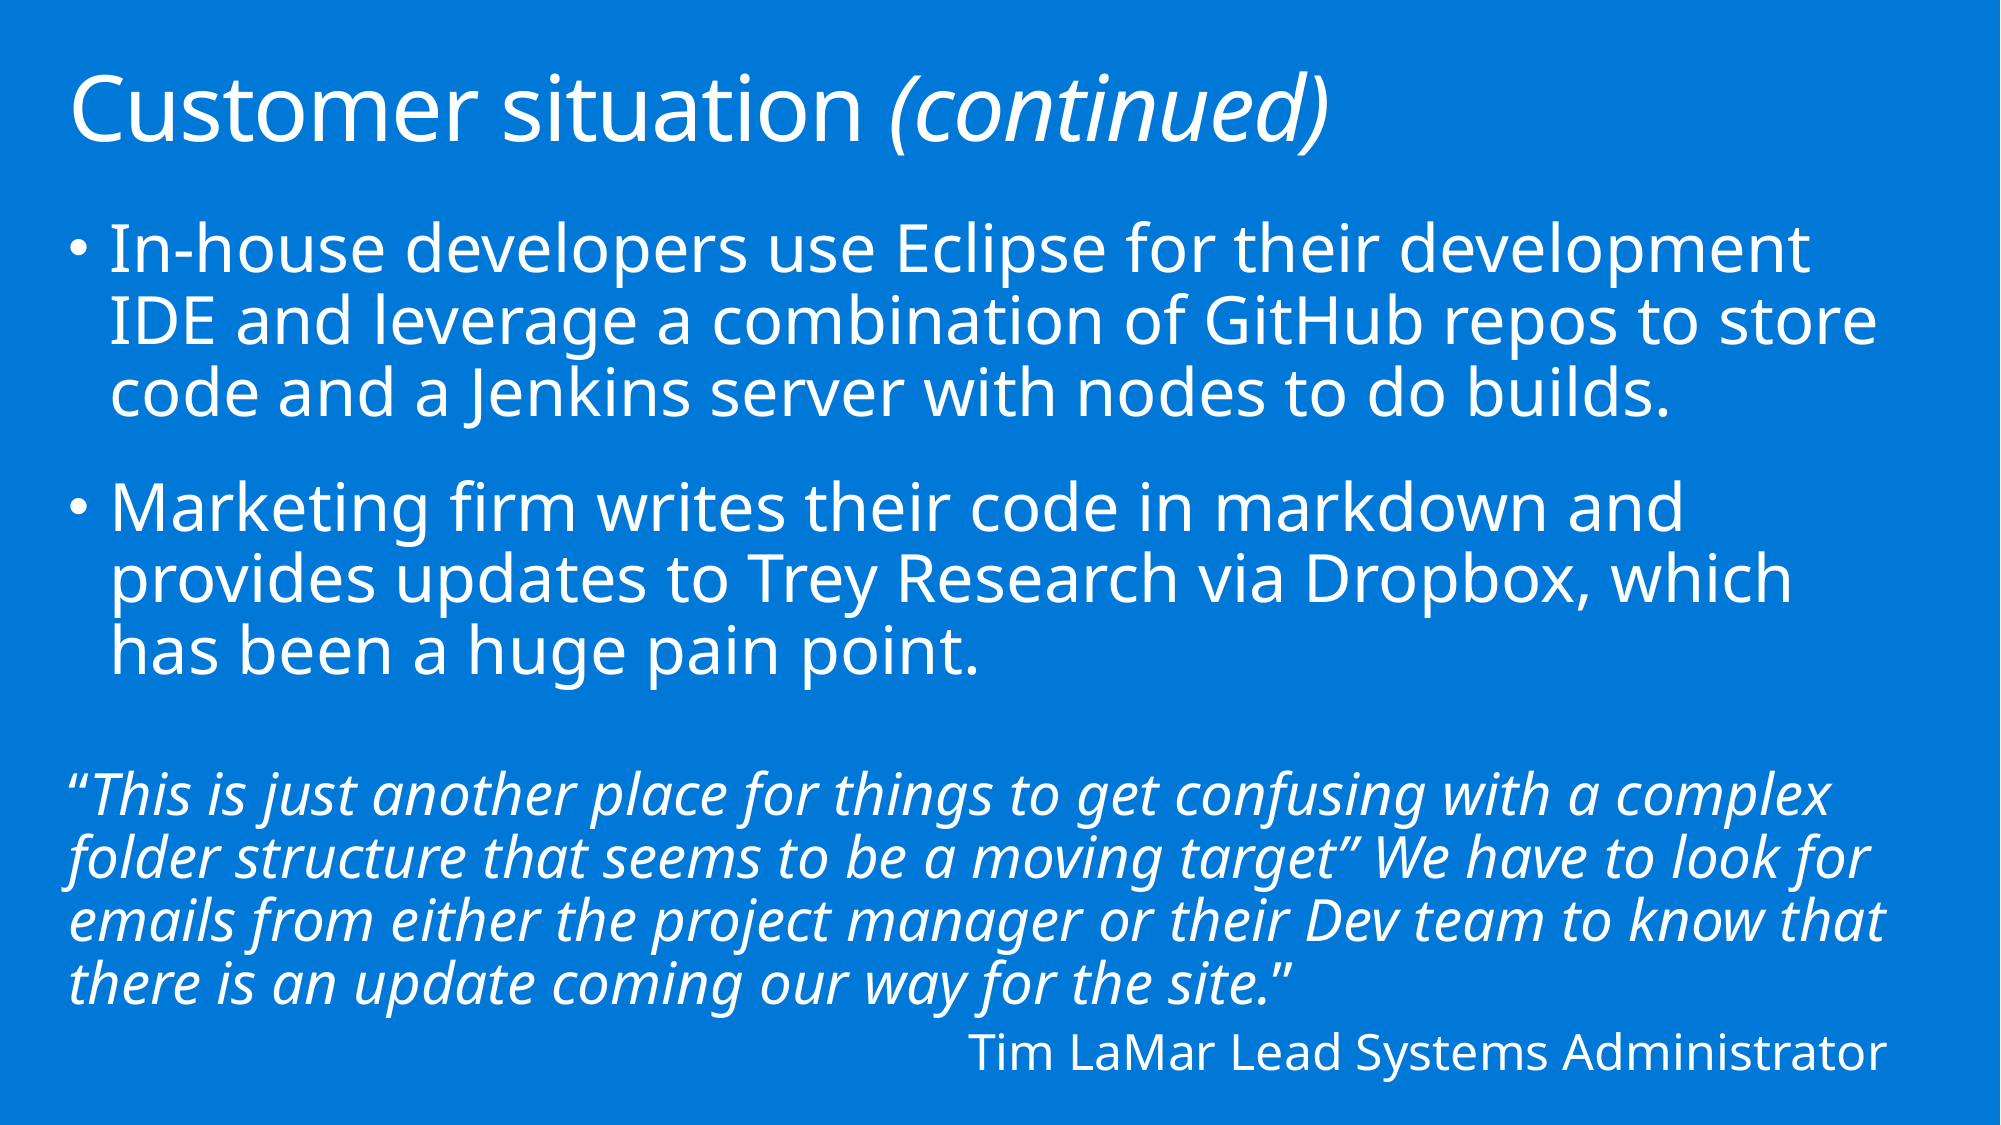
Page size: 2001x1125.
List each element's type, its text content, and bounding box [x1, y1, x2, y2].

list In-house developers use Eclipse for their development IDE and leverage a combination of GitHub repos to store code and a Jenkins server with nodes to do builds. Marketing firm writes their code in markdown and provides updates to Trey Research via Dropbox, which has been a huge pain point. “This is just another place for things to get confusing with a complex folder structure that seems to be a moving target” We have to look for emails from either the project manager or their Dev team to know that there is an update coming our way for the site.” Tim LaMar Lead Systems Administrator [44, 200, 1930, 1125]
title Customer situation (continued) [44, 47, 1930, 195]
